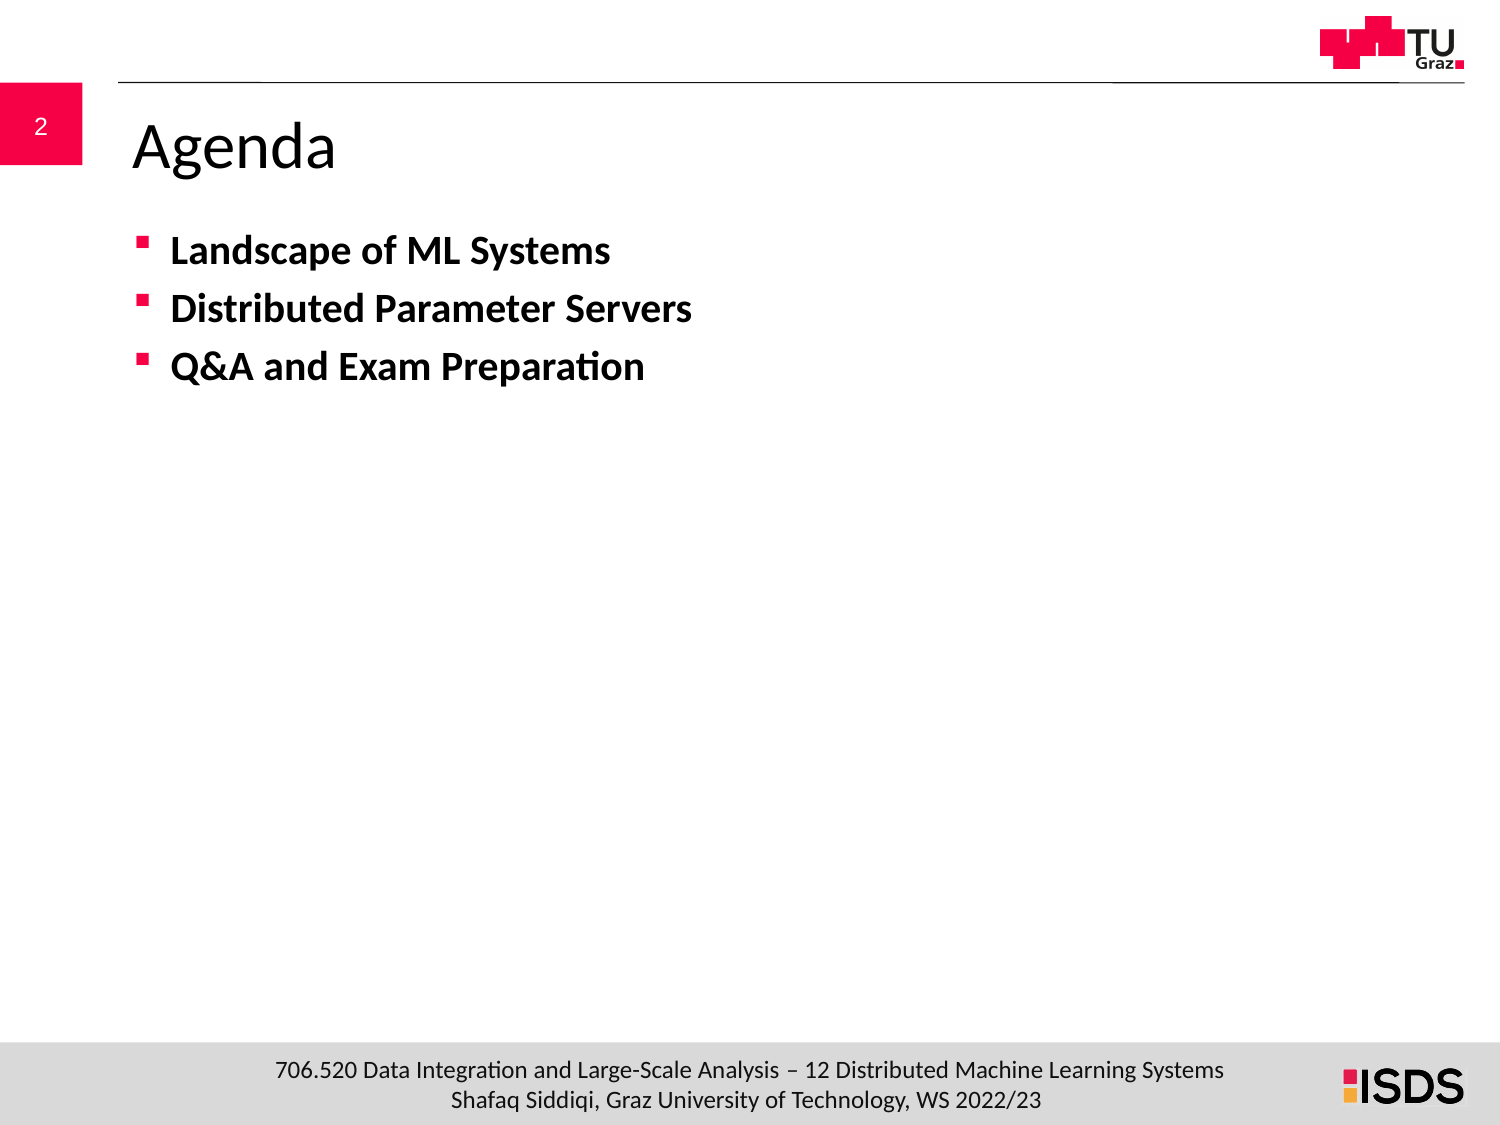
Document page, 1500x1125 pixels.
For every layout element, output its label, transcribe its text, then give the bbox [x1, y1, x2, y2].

title Agenda [118, 94, 1463, 215]
picture [1339, 1065, 1468, 1107]
picture [1320, 16, 1464, 69]
list Landscape of ML Systems Distributed Parameter Servers Q&A and Exam Preparation [118, 215, 1463, 1026]
